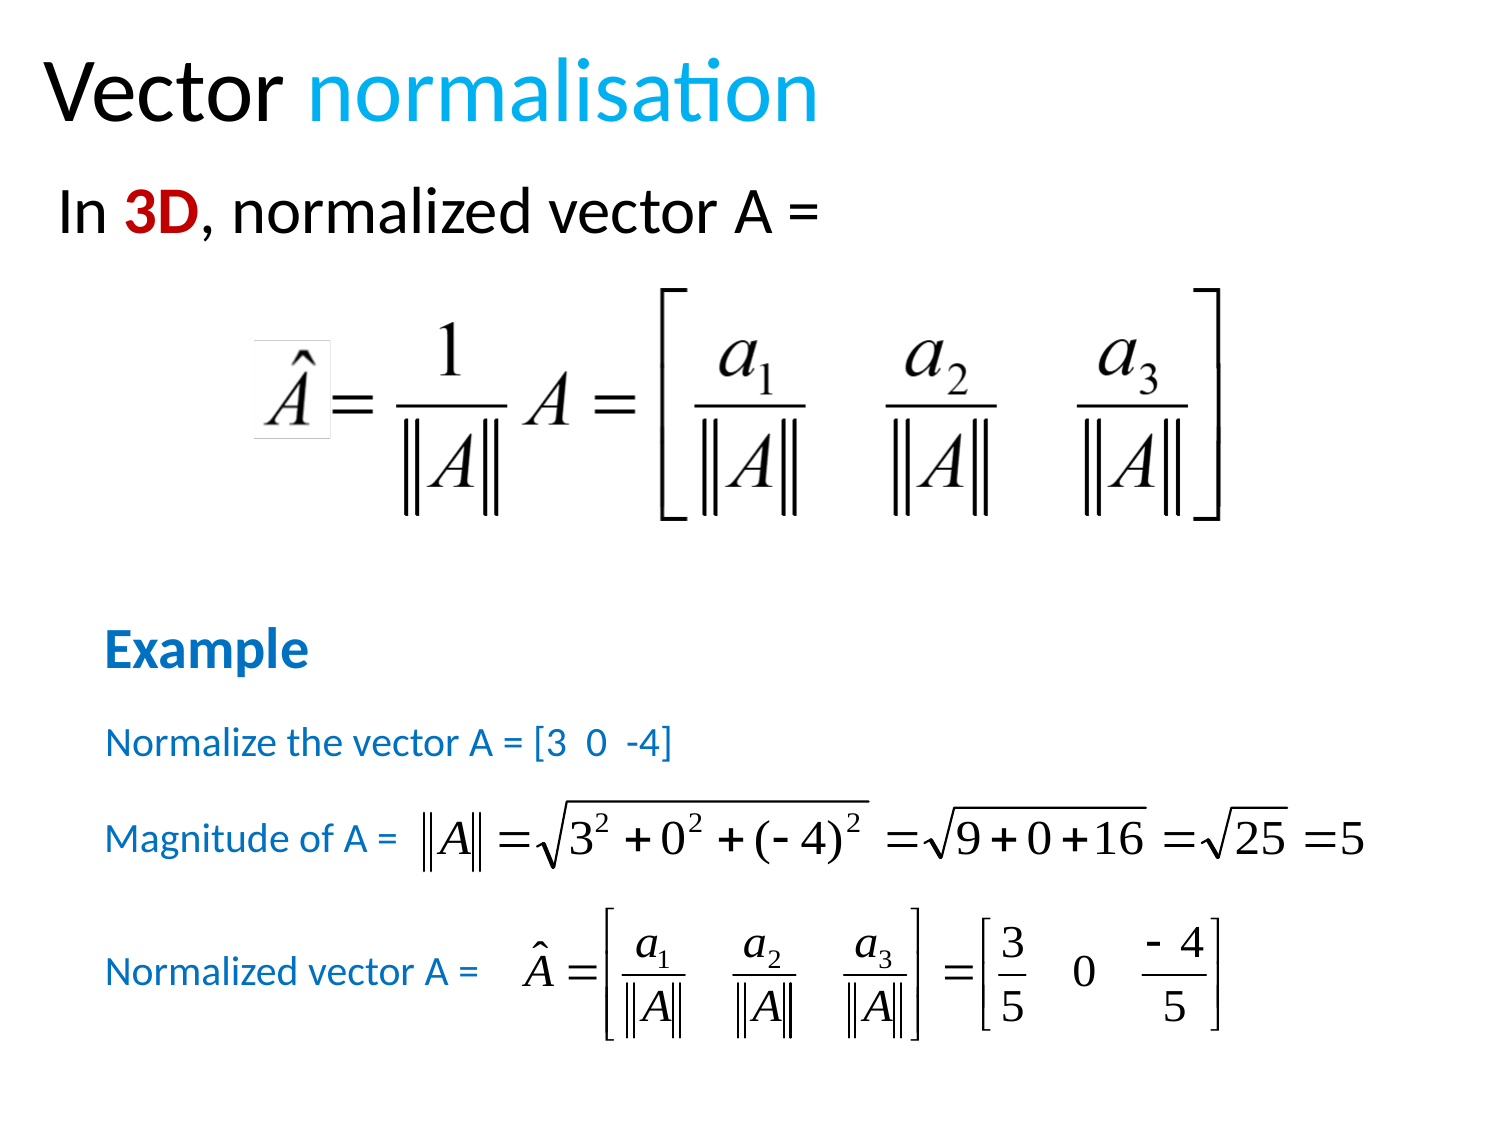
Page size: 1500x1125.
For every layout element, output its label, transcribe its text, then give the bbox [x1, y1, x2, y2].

picture [243, 273, 1237, 537]
text_box In 3D, normalized vector A = [42, 159, 837, 255]
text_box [88, 789, 1371, 883]
text_box Vector normalisation [28, 22, 837, 148]
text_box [88, 602, 691, 773]
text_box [88, 898, 1237, 1051]
